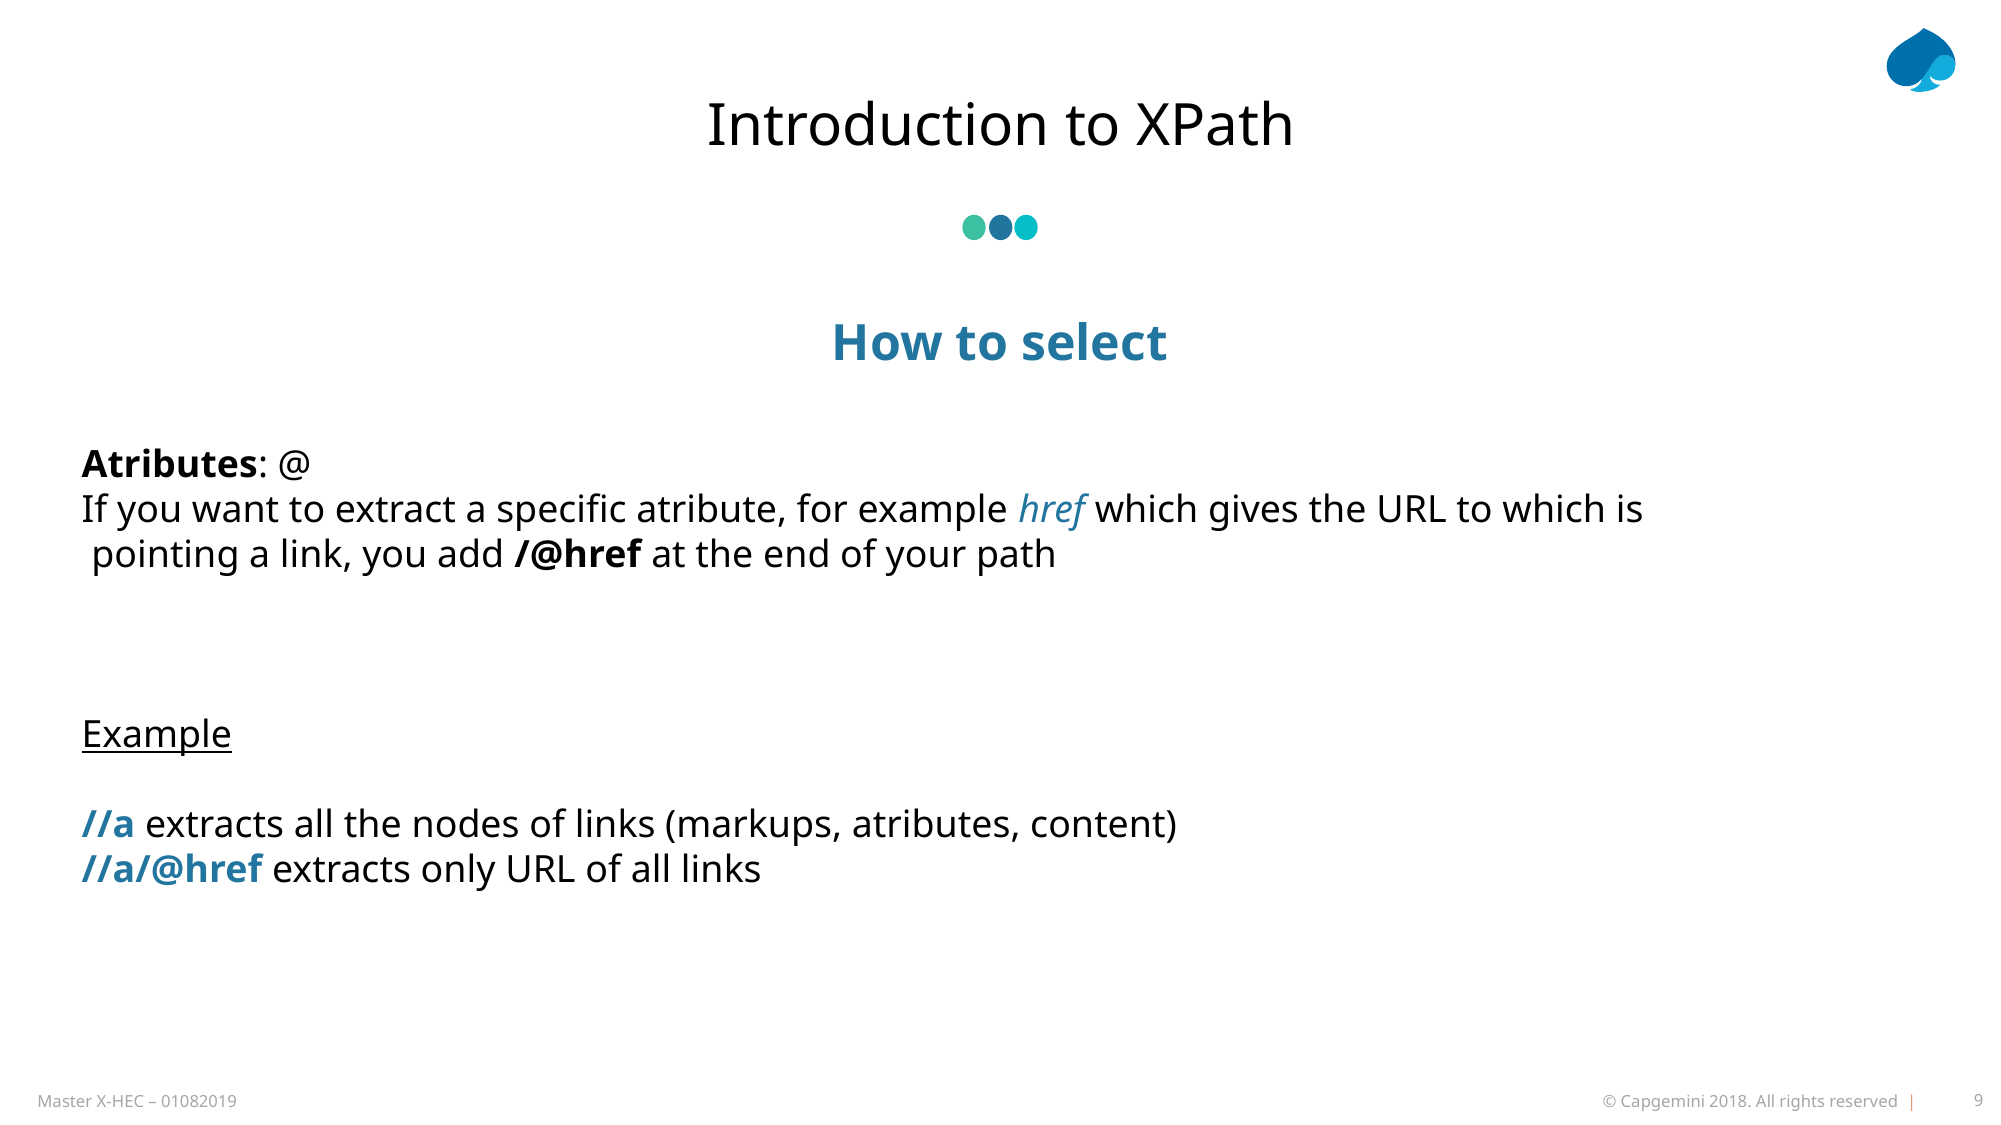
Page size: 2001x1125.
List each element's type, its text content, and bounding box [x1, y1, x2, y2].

text_box How to select [387, 268, 1612, 412]
title Introduction to XPath [66, 40, 1937, 213]
text_box Atributes: @ If you want to extract a specific atribute, for example href which gives the URL to which is pointing a link, you add /@href at the end of your path Example //a extracts all the nodes of links (markups, atributes, content) //a/@href extracts only URL of all links [66, 432, 1937, 943]
